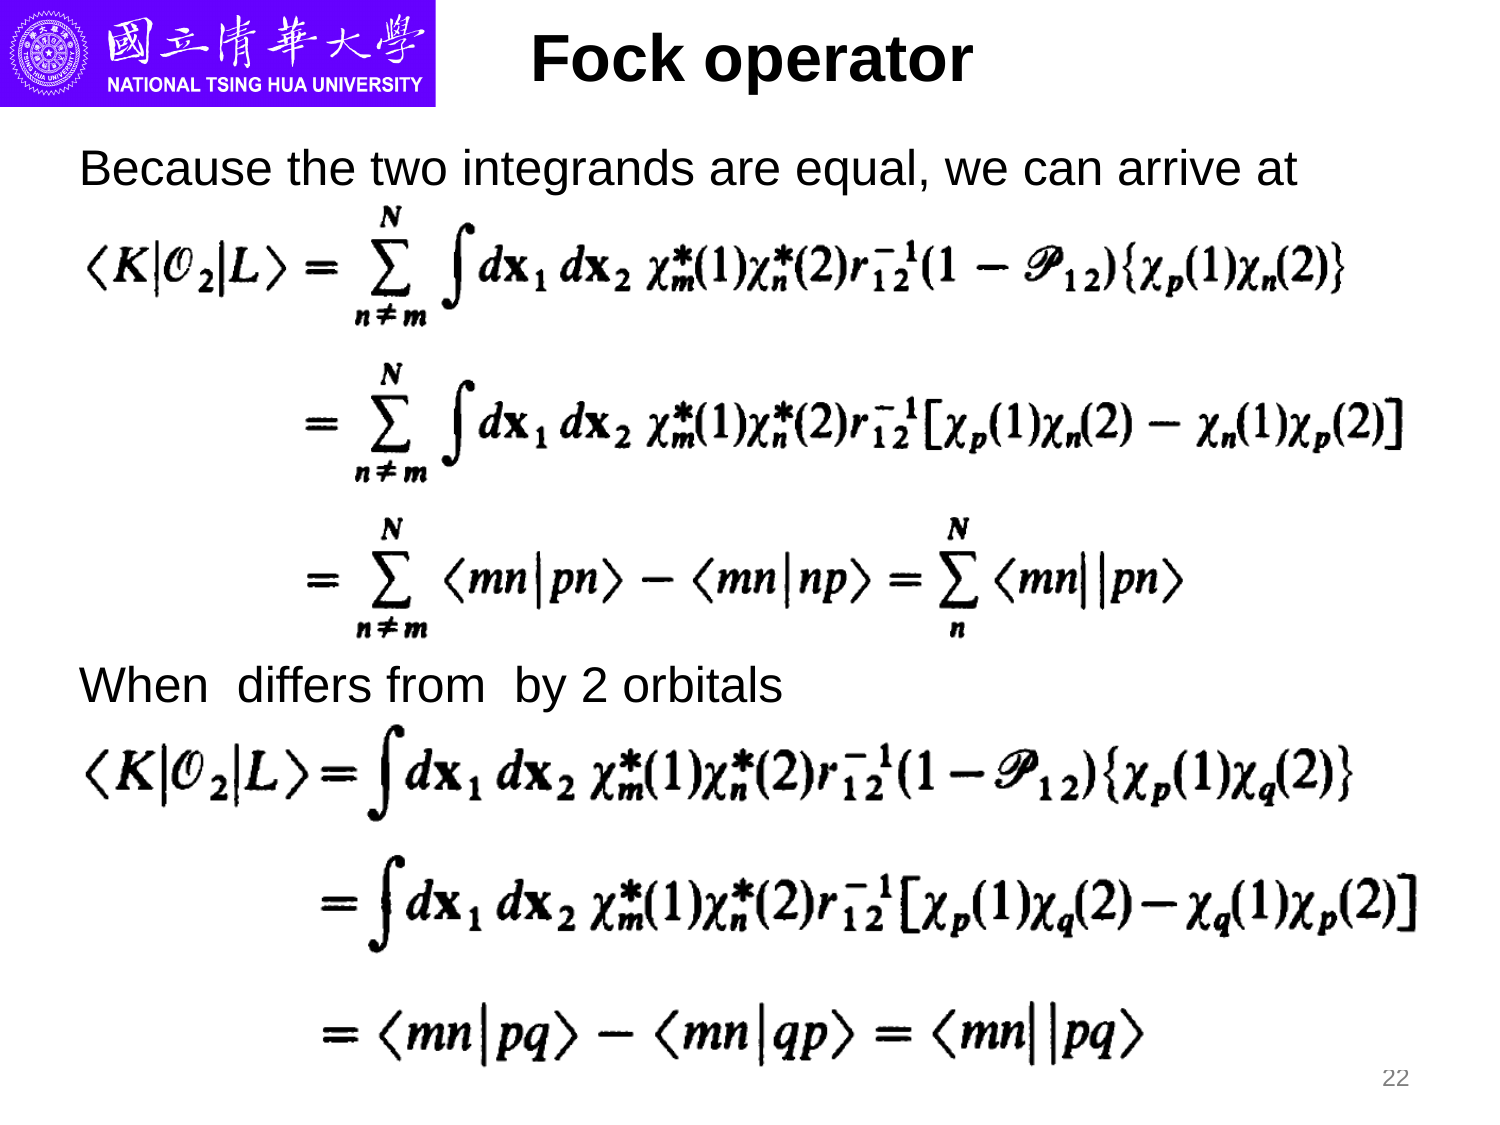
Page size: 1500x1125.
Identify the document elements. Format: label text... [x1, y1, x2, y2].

slide_number 22 [1308, 1076, 1425, 1103]
text_box Because the two integrands are equal, we can arrive at [64, 127, 1425, 203]
title Fock operator [515, 0, 1425, 107]
picture [79, 203, 1426, 646]
picture [79, 720, 1426, 1070]
picture [0, 0, 436, 107]
